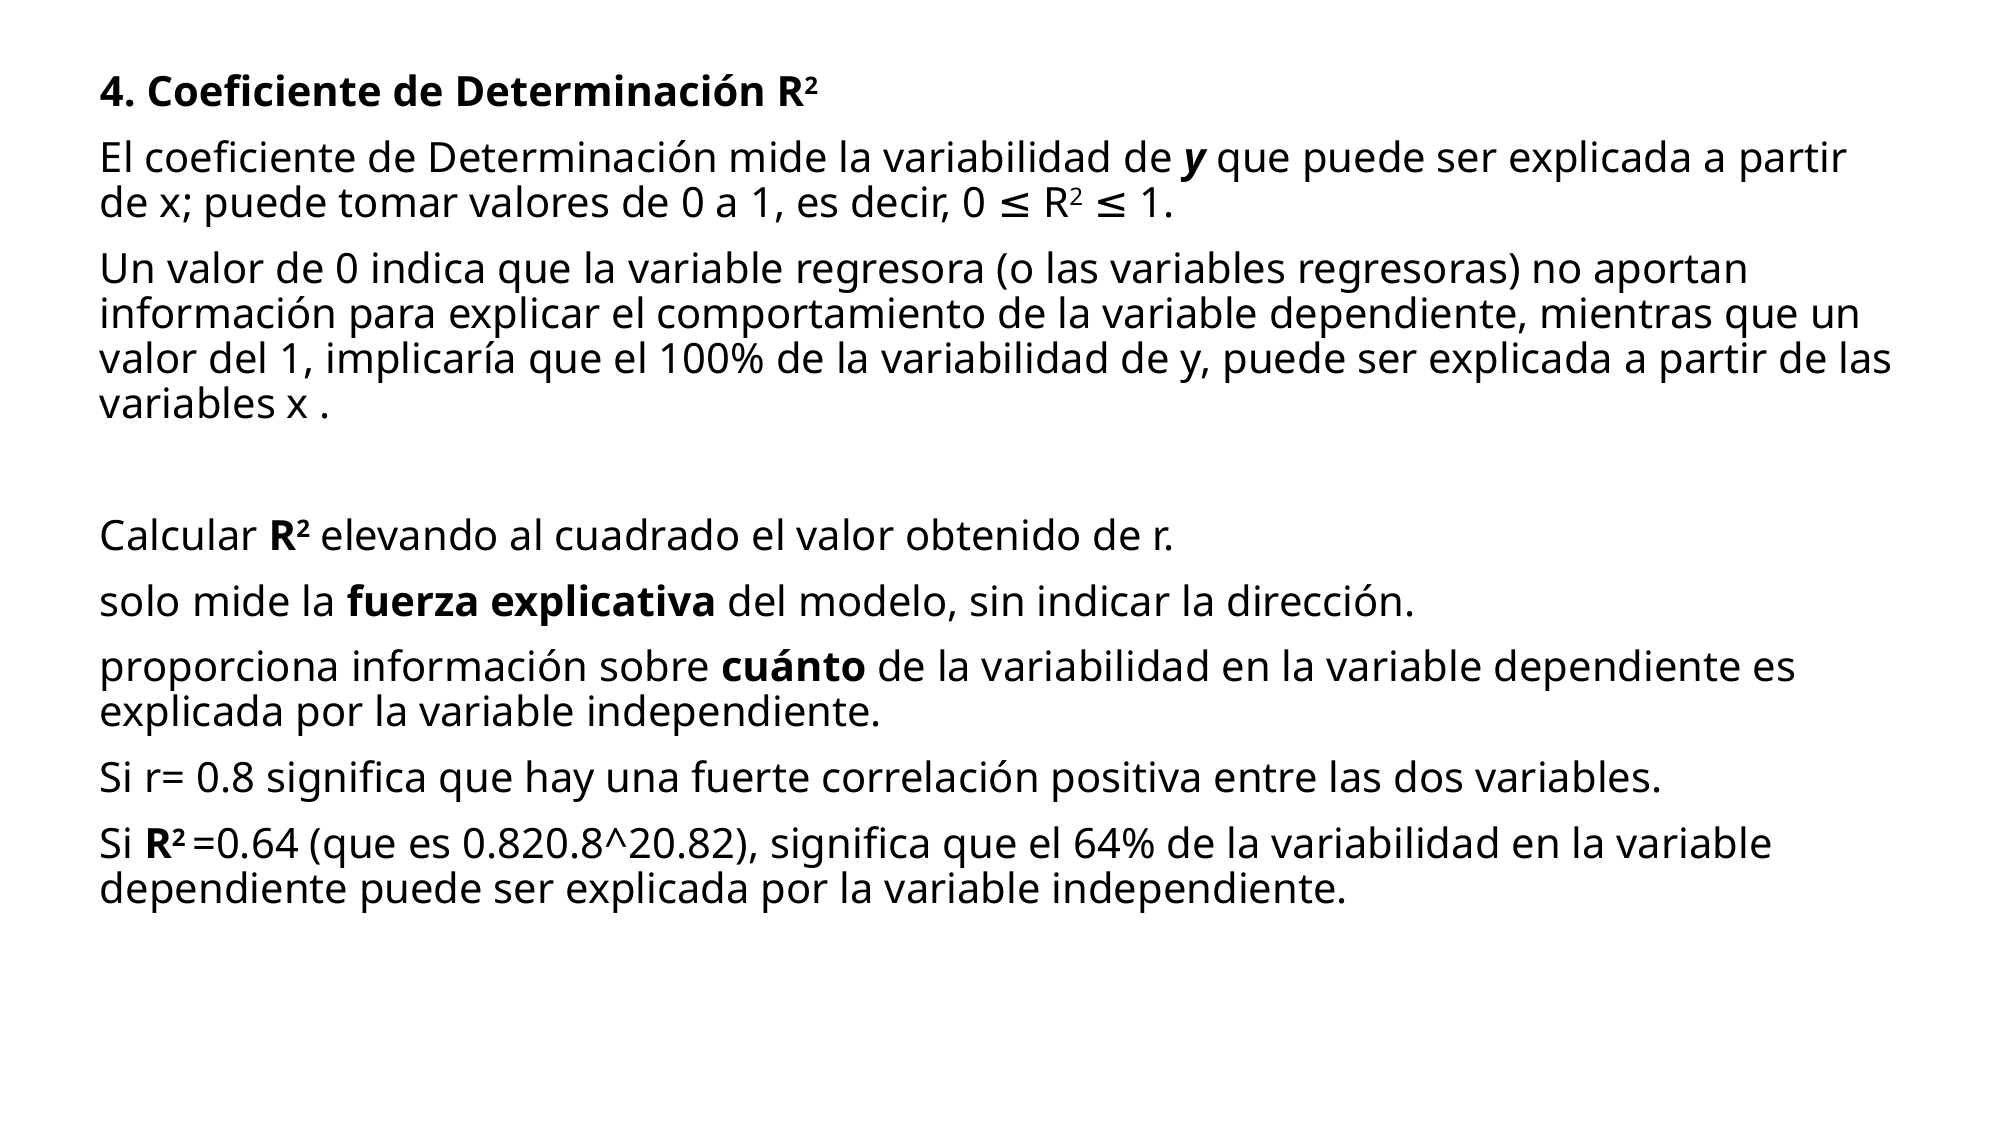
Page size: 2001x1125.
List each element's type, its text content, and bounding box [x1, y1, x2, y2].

list 4. Coeficiente de Determinación R2 El coeficiente de Determinación mide la variabilidad de y que puede ser explicada a partir de x; puede tomar valores de 0 a 1, es decir, 0 ≤ R2 ≤ 1. Un valor de 0 indica que la variable regresora (o las variables regresoras) no aportan información para explicar el comportamiento de la variable dependiente, mientras que un valor del 1, implicaría que el 100% de la variabilidad de y, puede ser explicada a partir de las variables x . Calcular R2 elevando al cuadrado el valor obtenido de r. solo mide la fuerza explicativa del modelo, sin indicar la dirección. proporciona información sobre cuánto de la variabilidad en la variable dependiente es explicada por la variable independiente. Si r= 0.8 significa que hay una fuerte correlación positiva entre las dos variables. Si R2 =0.64 (que es 0.820.8^20.82), significa que el 64% de la variabilidad en la variable dependiente puede ser explicada por la variable independiente. [84, 63, 1915, 778]
